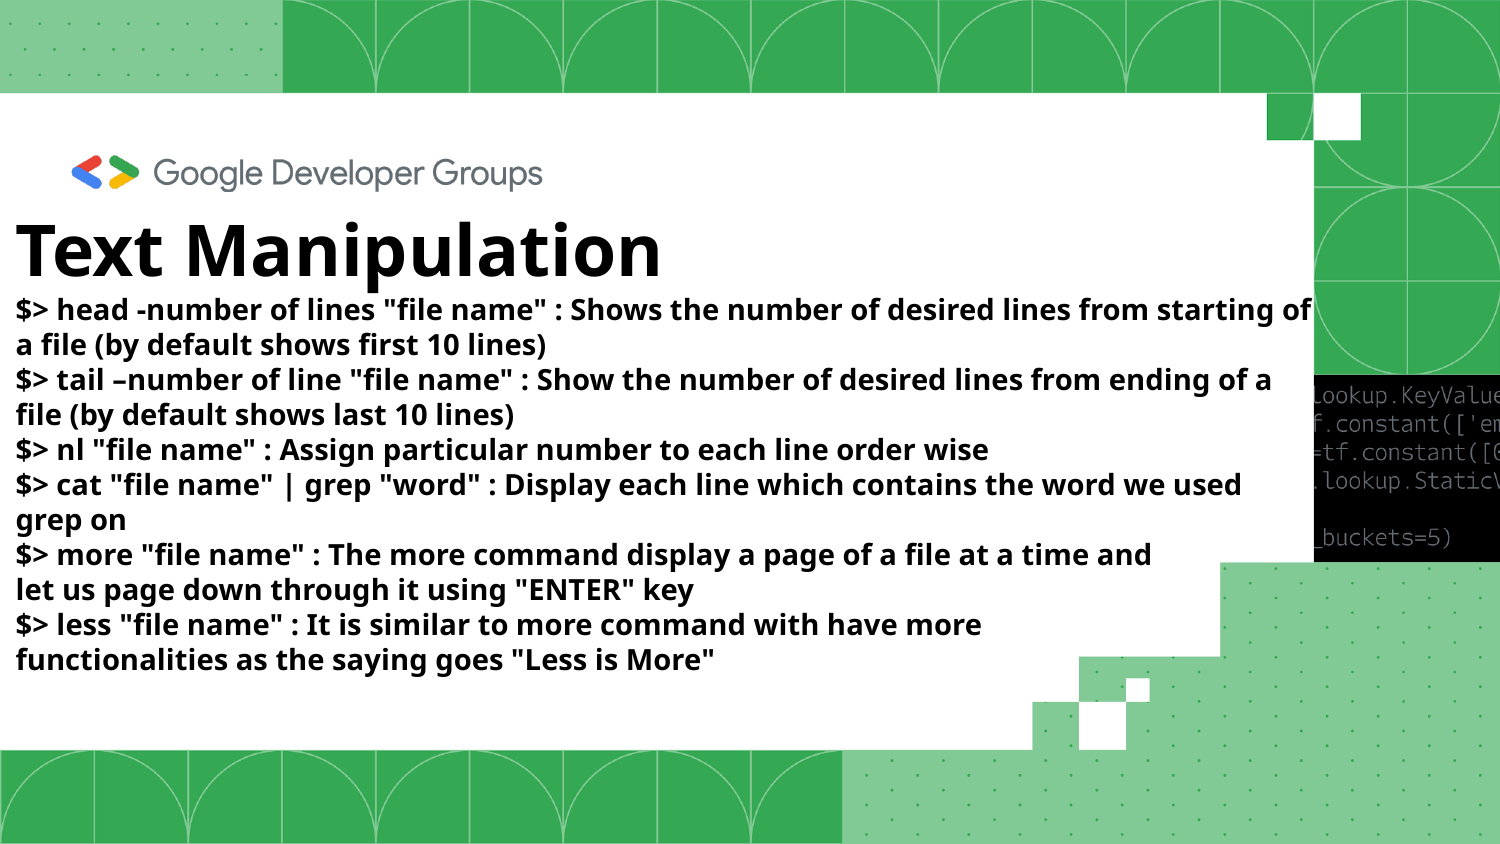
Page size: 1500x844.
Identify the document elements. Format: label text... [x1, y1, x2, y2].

title Text Manipulation $> head -number of lines "file name" : Shows the number of desired lines from starting of a file (by default shows first 10 lines) $> tail –number of line "file name" : Show the number of desired lines from ending of a file (by default shows last 10 lines) $> nl "file name" : Assign particular number to each line order wise $> cat "file name" | grep "word" : Display each line which contains the word we used grep on $> more "file name" : The more command display a page of a file at a time and let us page down through it using "ENTER" key $> less "file name" : It is similar to more command with have more functionalities as the saying goes "Less is More" [0, 186, 1330, 836]
picture [0, 0, 1500, 844]
